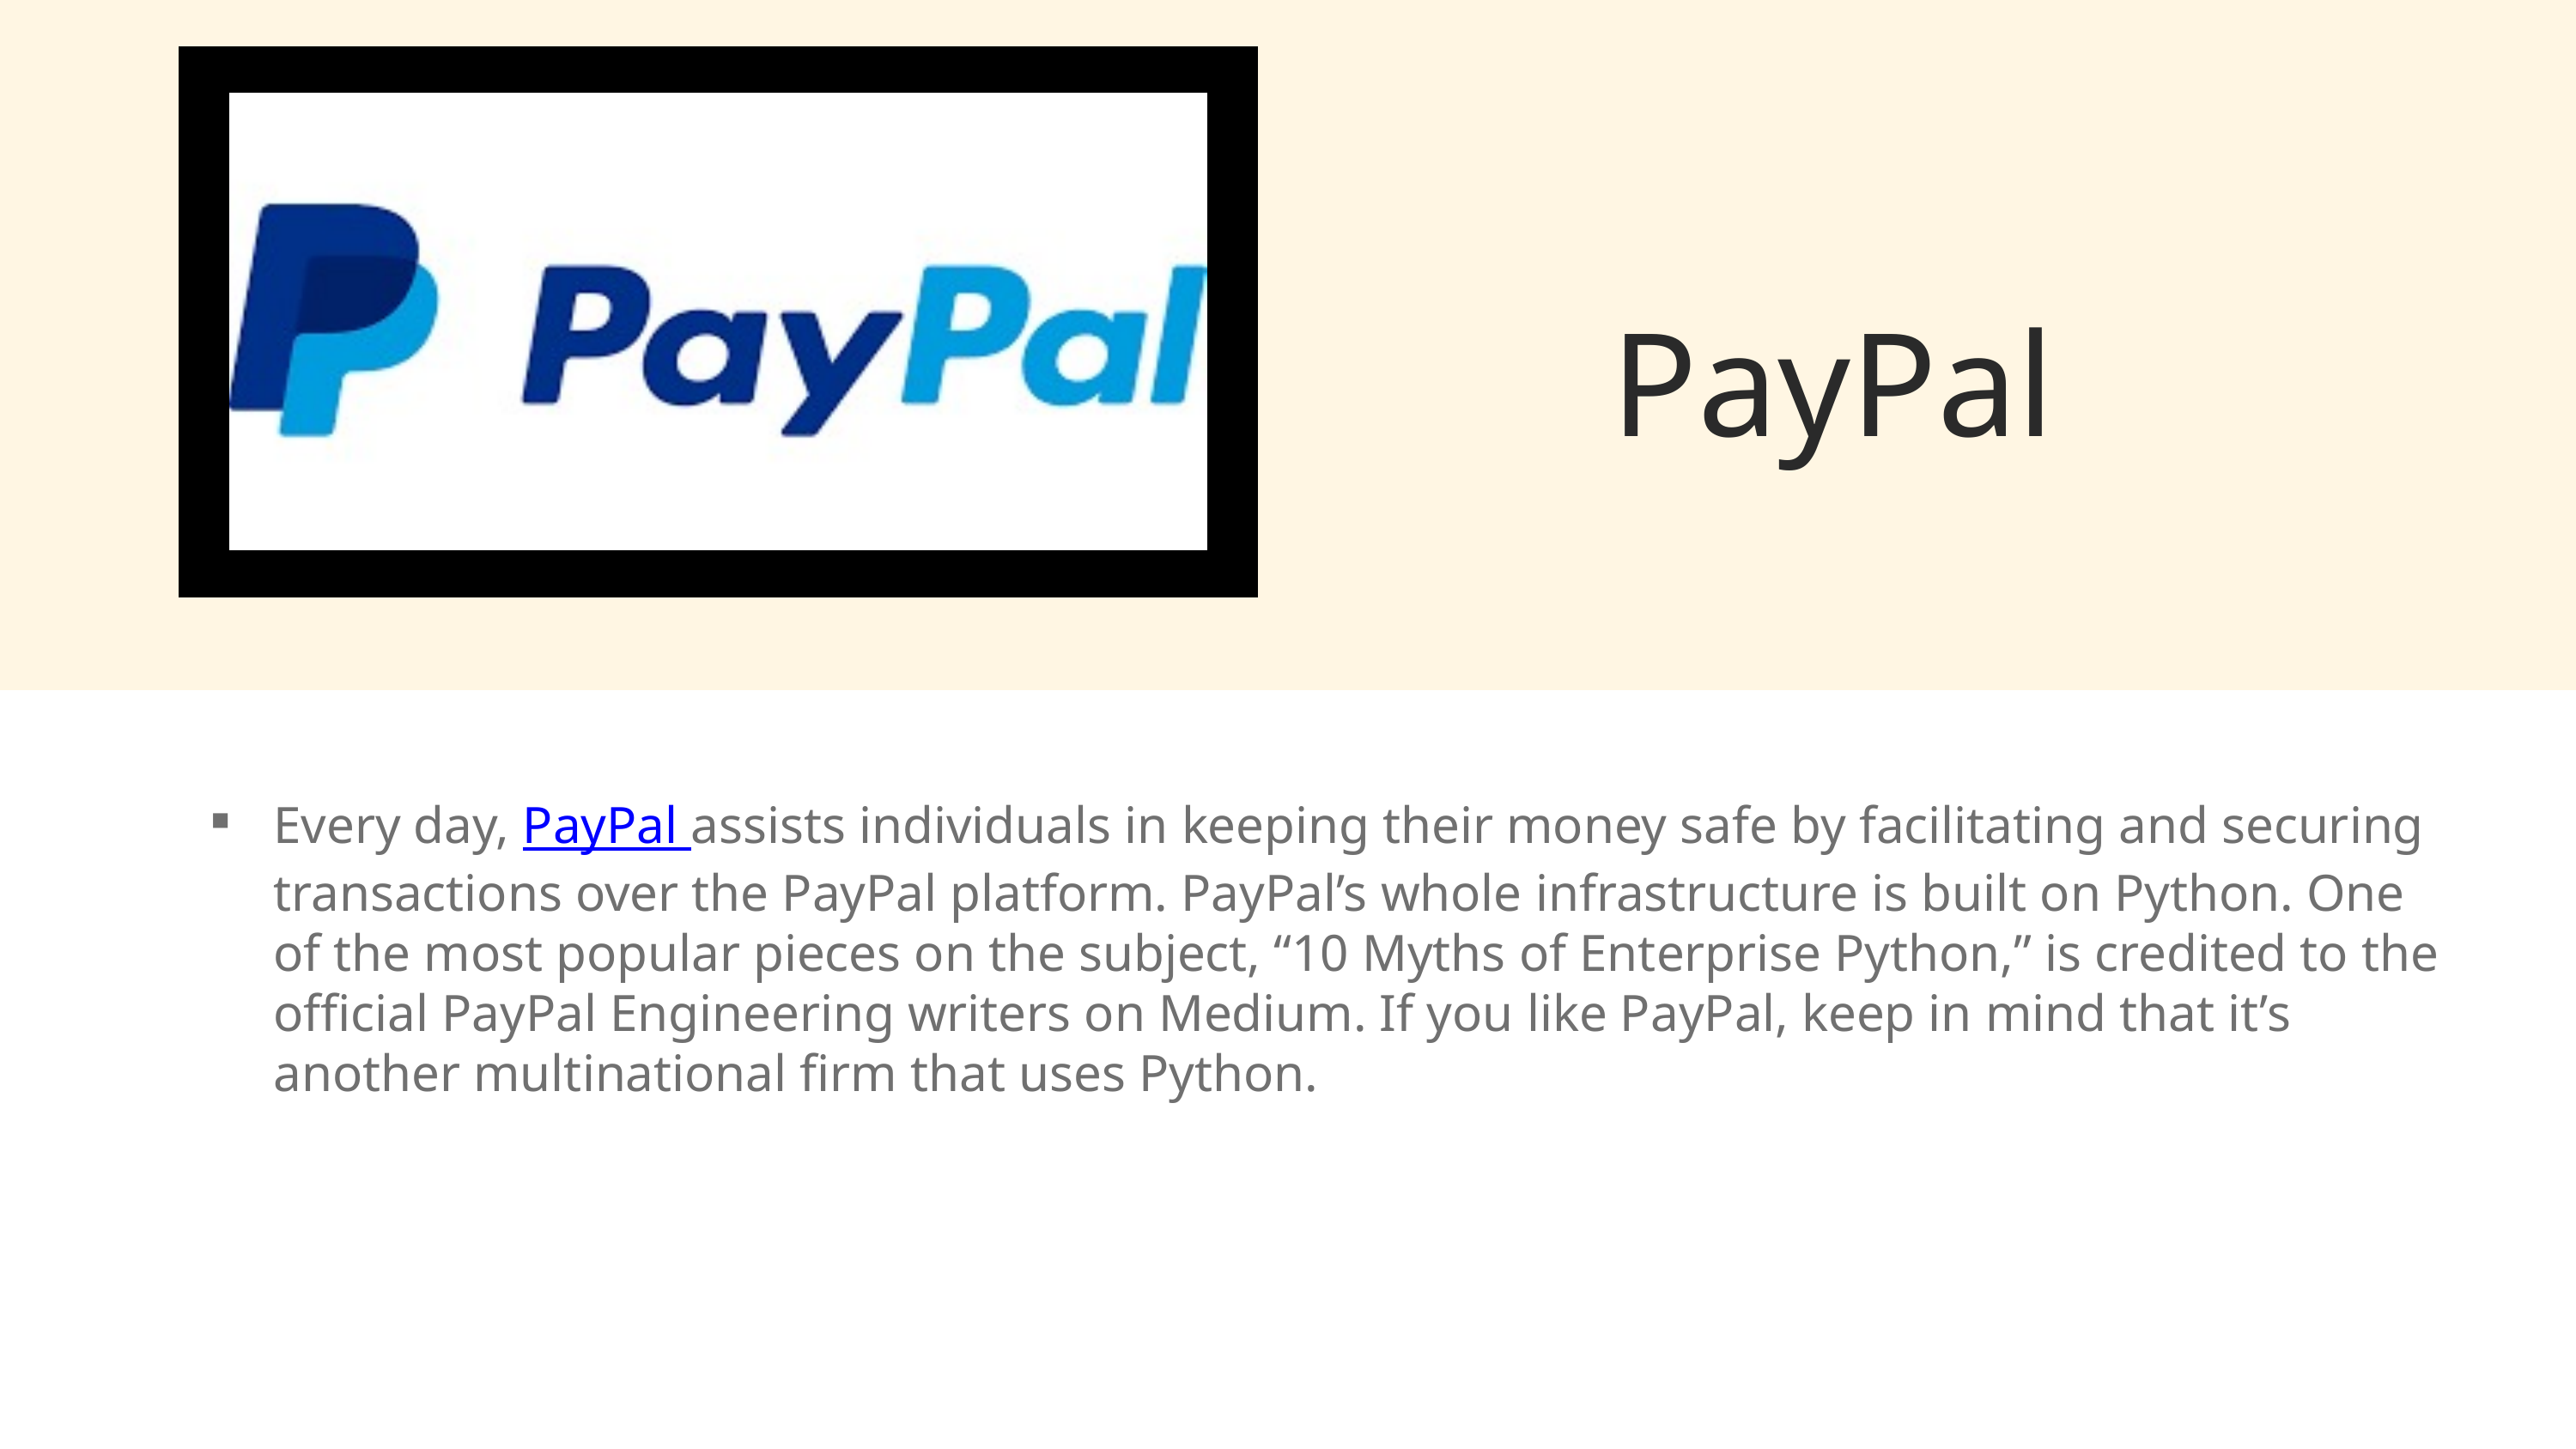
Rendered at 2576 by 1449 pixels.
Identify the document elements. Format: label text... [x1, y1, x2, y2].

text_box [178, 45, 1258, 598]
text_box Every day, PayPal assists individuals in keeping their money safe by facilitating and securing transactions over the PayPal platform. PayPal’s whole infrastructure is built on Python. One of the most popular pieces on the subject, “10 Myths of Enterprise Python,” is credited to the official PayPal Engineering writers on Medium. If you like PayPal, keep in mind that it’s another multinational firm that uses Python. [209, 793, 2443, 1102]
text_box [0, 0, 2576, 691]
picture [229, 93, 1207, 551]
